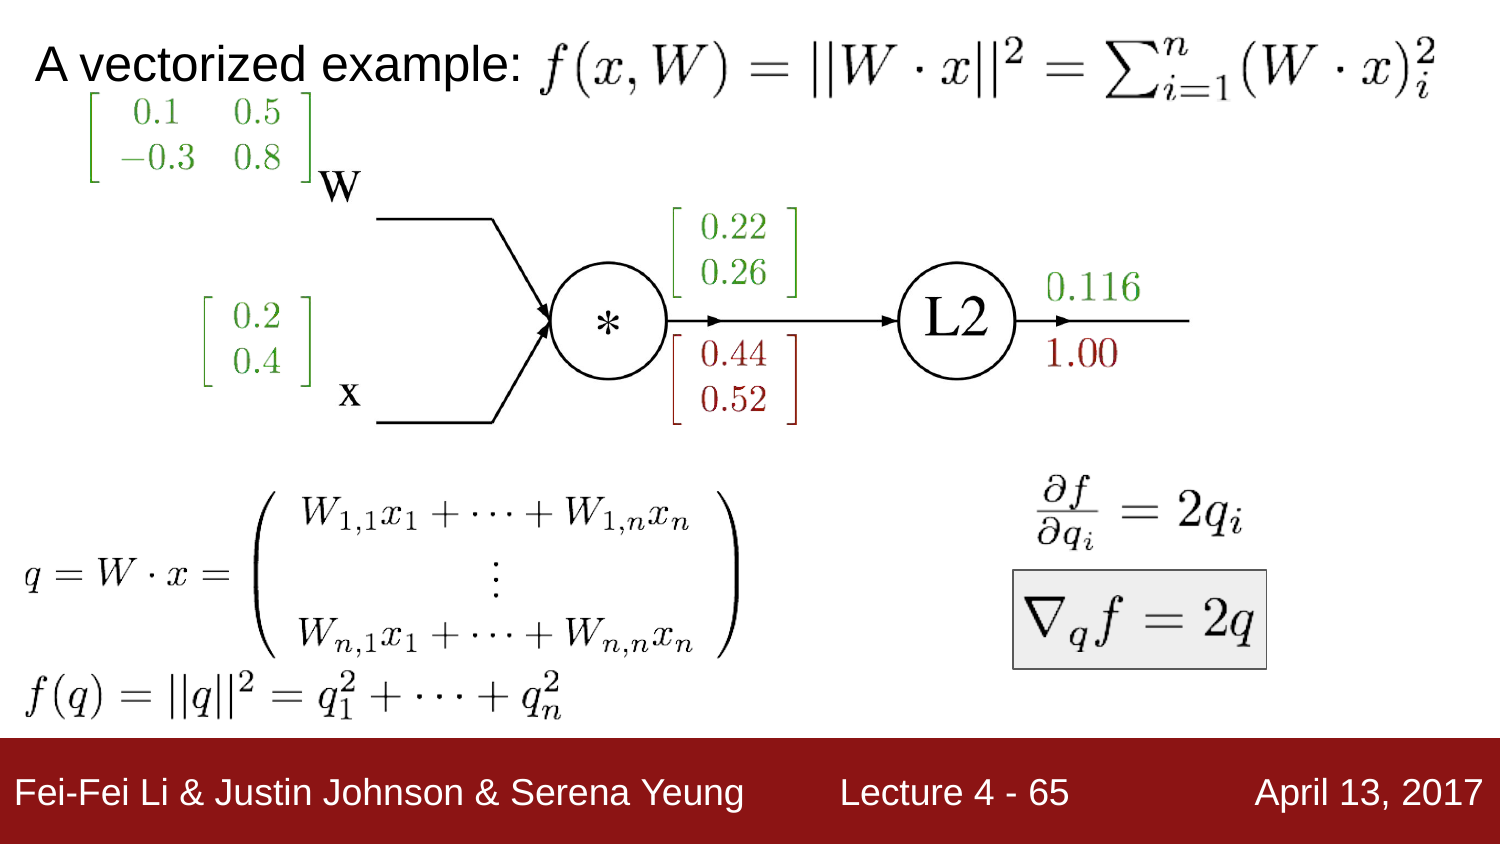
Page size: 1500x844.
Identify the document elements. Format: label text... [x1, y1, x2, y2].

text_box [1047, 271, 1142, 302]
text_box [25, 669, 562, 721]
text_box [203, 295, 312, 387]
text_box [89, 92, 312, 183]
text_box [1012, 570, 1267, 670]
text_box [1023, 595, 1257, 652]
text_box [282, 125, 1218, 467]
text_box [672, 206, 798, 298]
text_box [1036, 472, 1243, 552]
title A vectorized example: [32, 29, 529, 173]
text_box [1047, 337, 1119, 368]
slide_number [1252, 769, 1488, 844]
text_box [540, 35, 1436, 102]
text_box [25, 491, 740, 660]
text_box [672, 334, 798, 425]
footer Fei-Fei Li & Justin Johnson & Serena Yeung [11, 769, 753, 844]
slide_number Lecture 4 - 58 [837, 769, 1073, 844]
